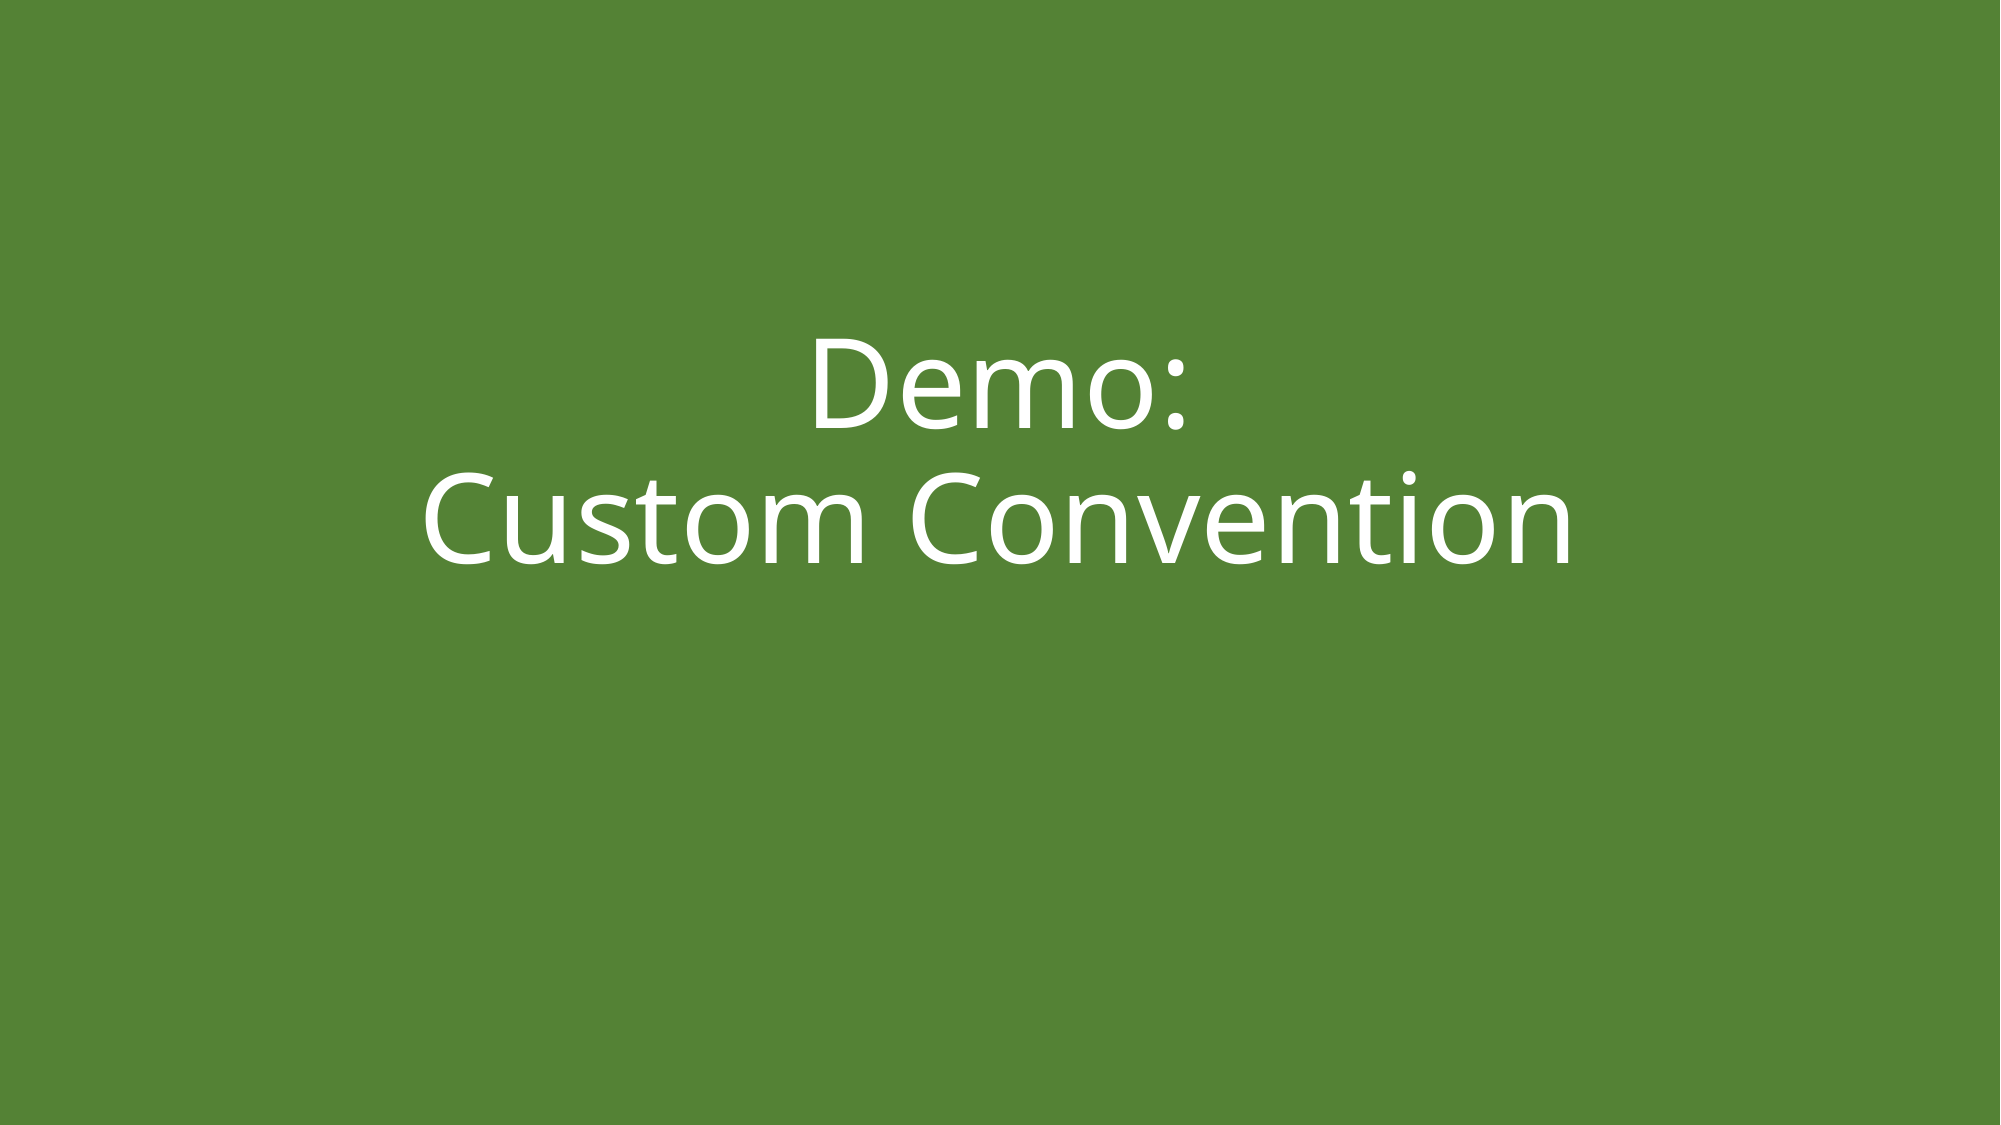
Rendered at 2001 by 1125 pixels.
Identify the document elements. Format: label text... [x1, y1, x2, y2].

title Demo: Custom Convention [136, 280, 1862, 749]
